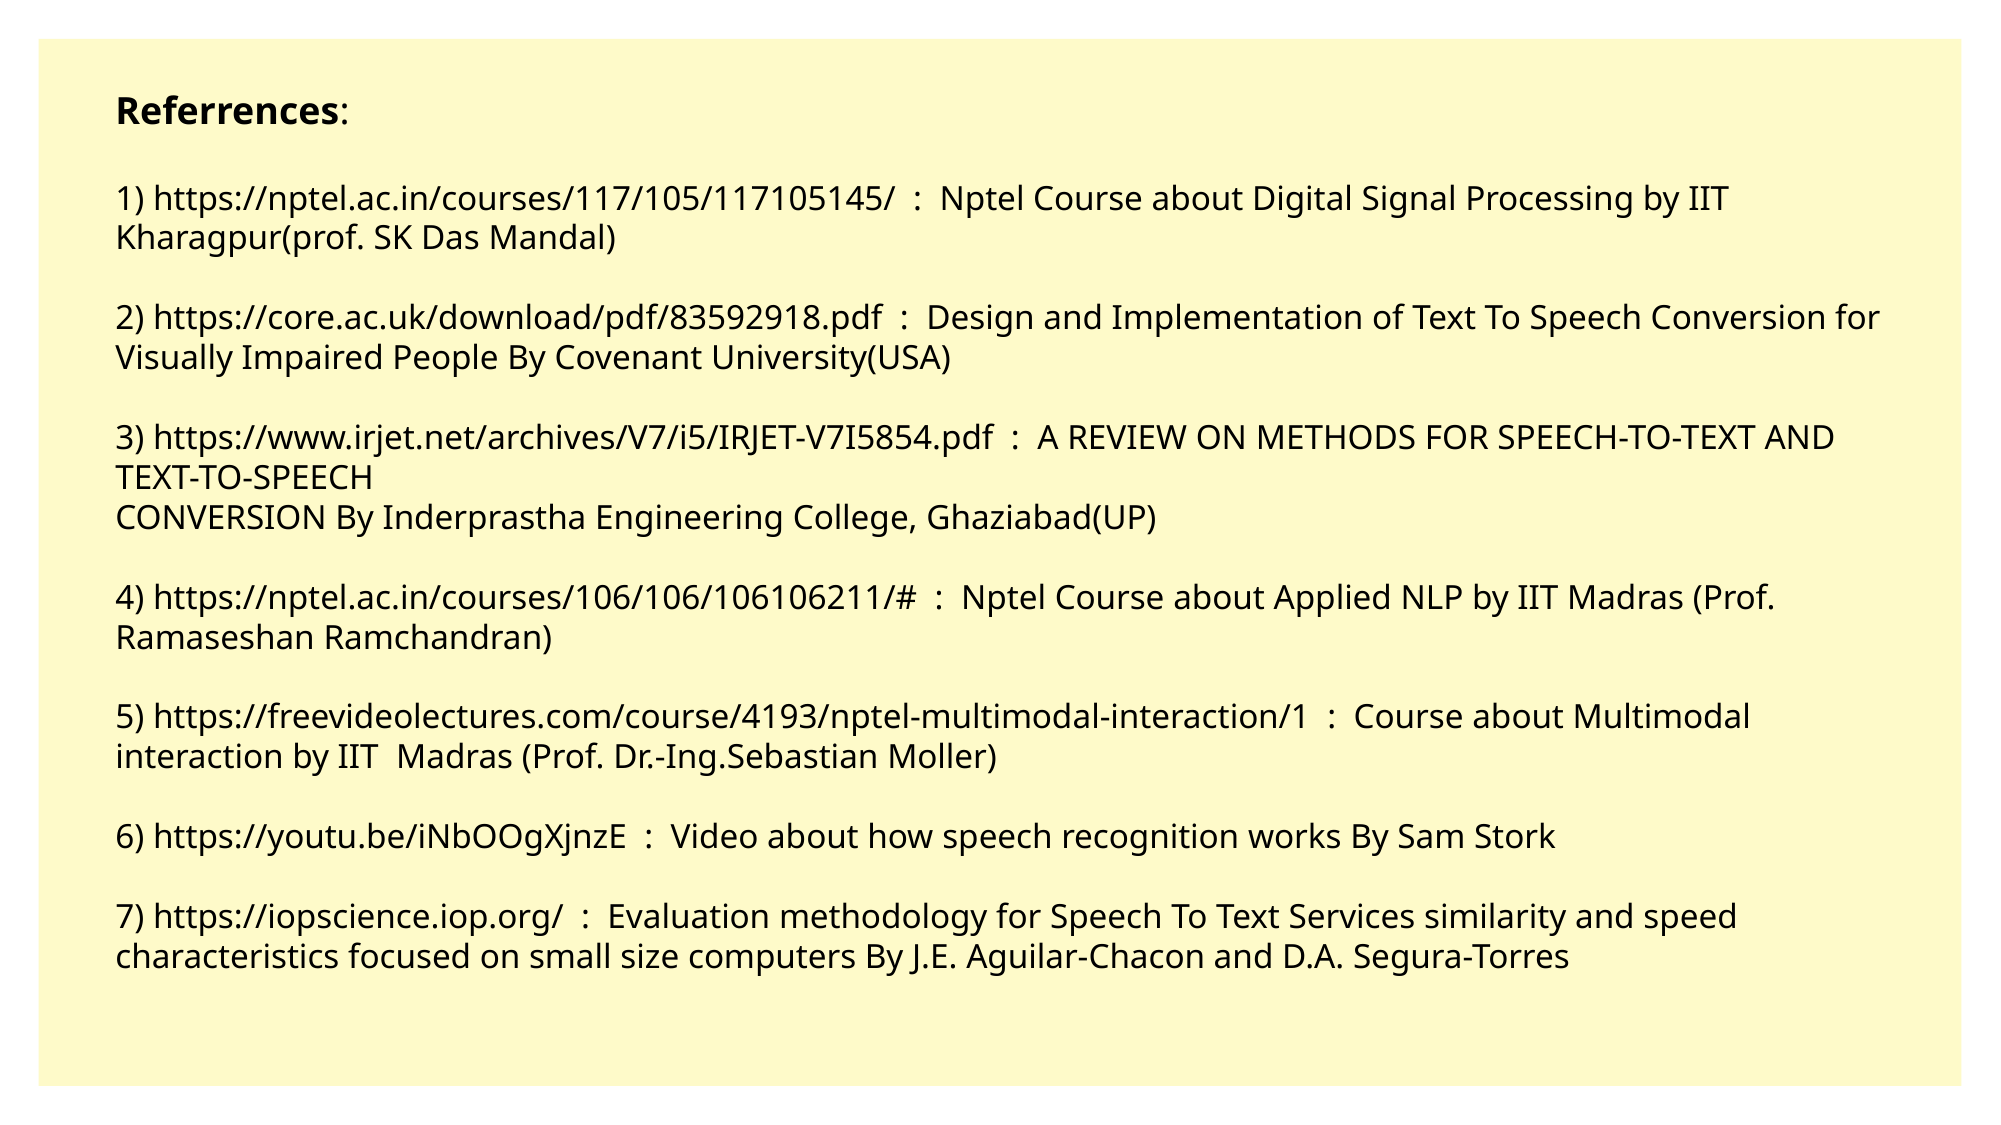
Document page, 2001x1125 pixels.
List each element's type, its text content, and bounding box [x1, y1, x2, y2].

text_box Referrences: 1) https://nptel.ac.in/courses/117/105/117105145/ : Nptel Course about Digital Signal Processing by IIT Kharagpur(prof. SK Das Mandal) 2) https://core.ac.uk/download/pdf/83592918.pdf : Design and Implementation of Text To Speech Conversion for Visually Impaired People By Covenant University(USA) 3) https://www.irjet.net/archives/V7/i5/IRJET-V7I5854.pdf : A REVIEW ON METHODS FOR SPEECH-TO-TEXT AND TEXT-TO-SPEECH CONVERSION By Inderprastha Engineering College, Ghaziabad(UP) 4) https://nptel.ac.in/courses/106/106/106106211/# : Nptel Course about Applied NLP by IIT Madras (Prof. Ramaseshan Ramchandran) 5) https://freevideolectures.com/course/4193/nptel-multimodal-interaction/1 : Course about Multimodal interaction by IIT Madras (Prof. Dr.-Ing.Sebastian Moller) 6) https://youtu.be/iNbOOgXjnzE : Video about how speech recognition works By Sam Stork 7) https://iopscience.iop.org/ : Evaluation methodology for Speech To Text Services similarity and speed characteristics focused on small size computers By J.E. Aguilar-Chacon and D.A. Segura-Torres [100, 34, 1908, 983]
